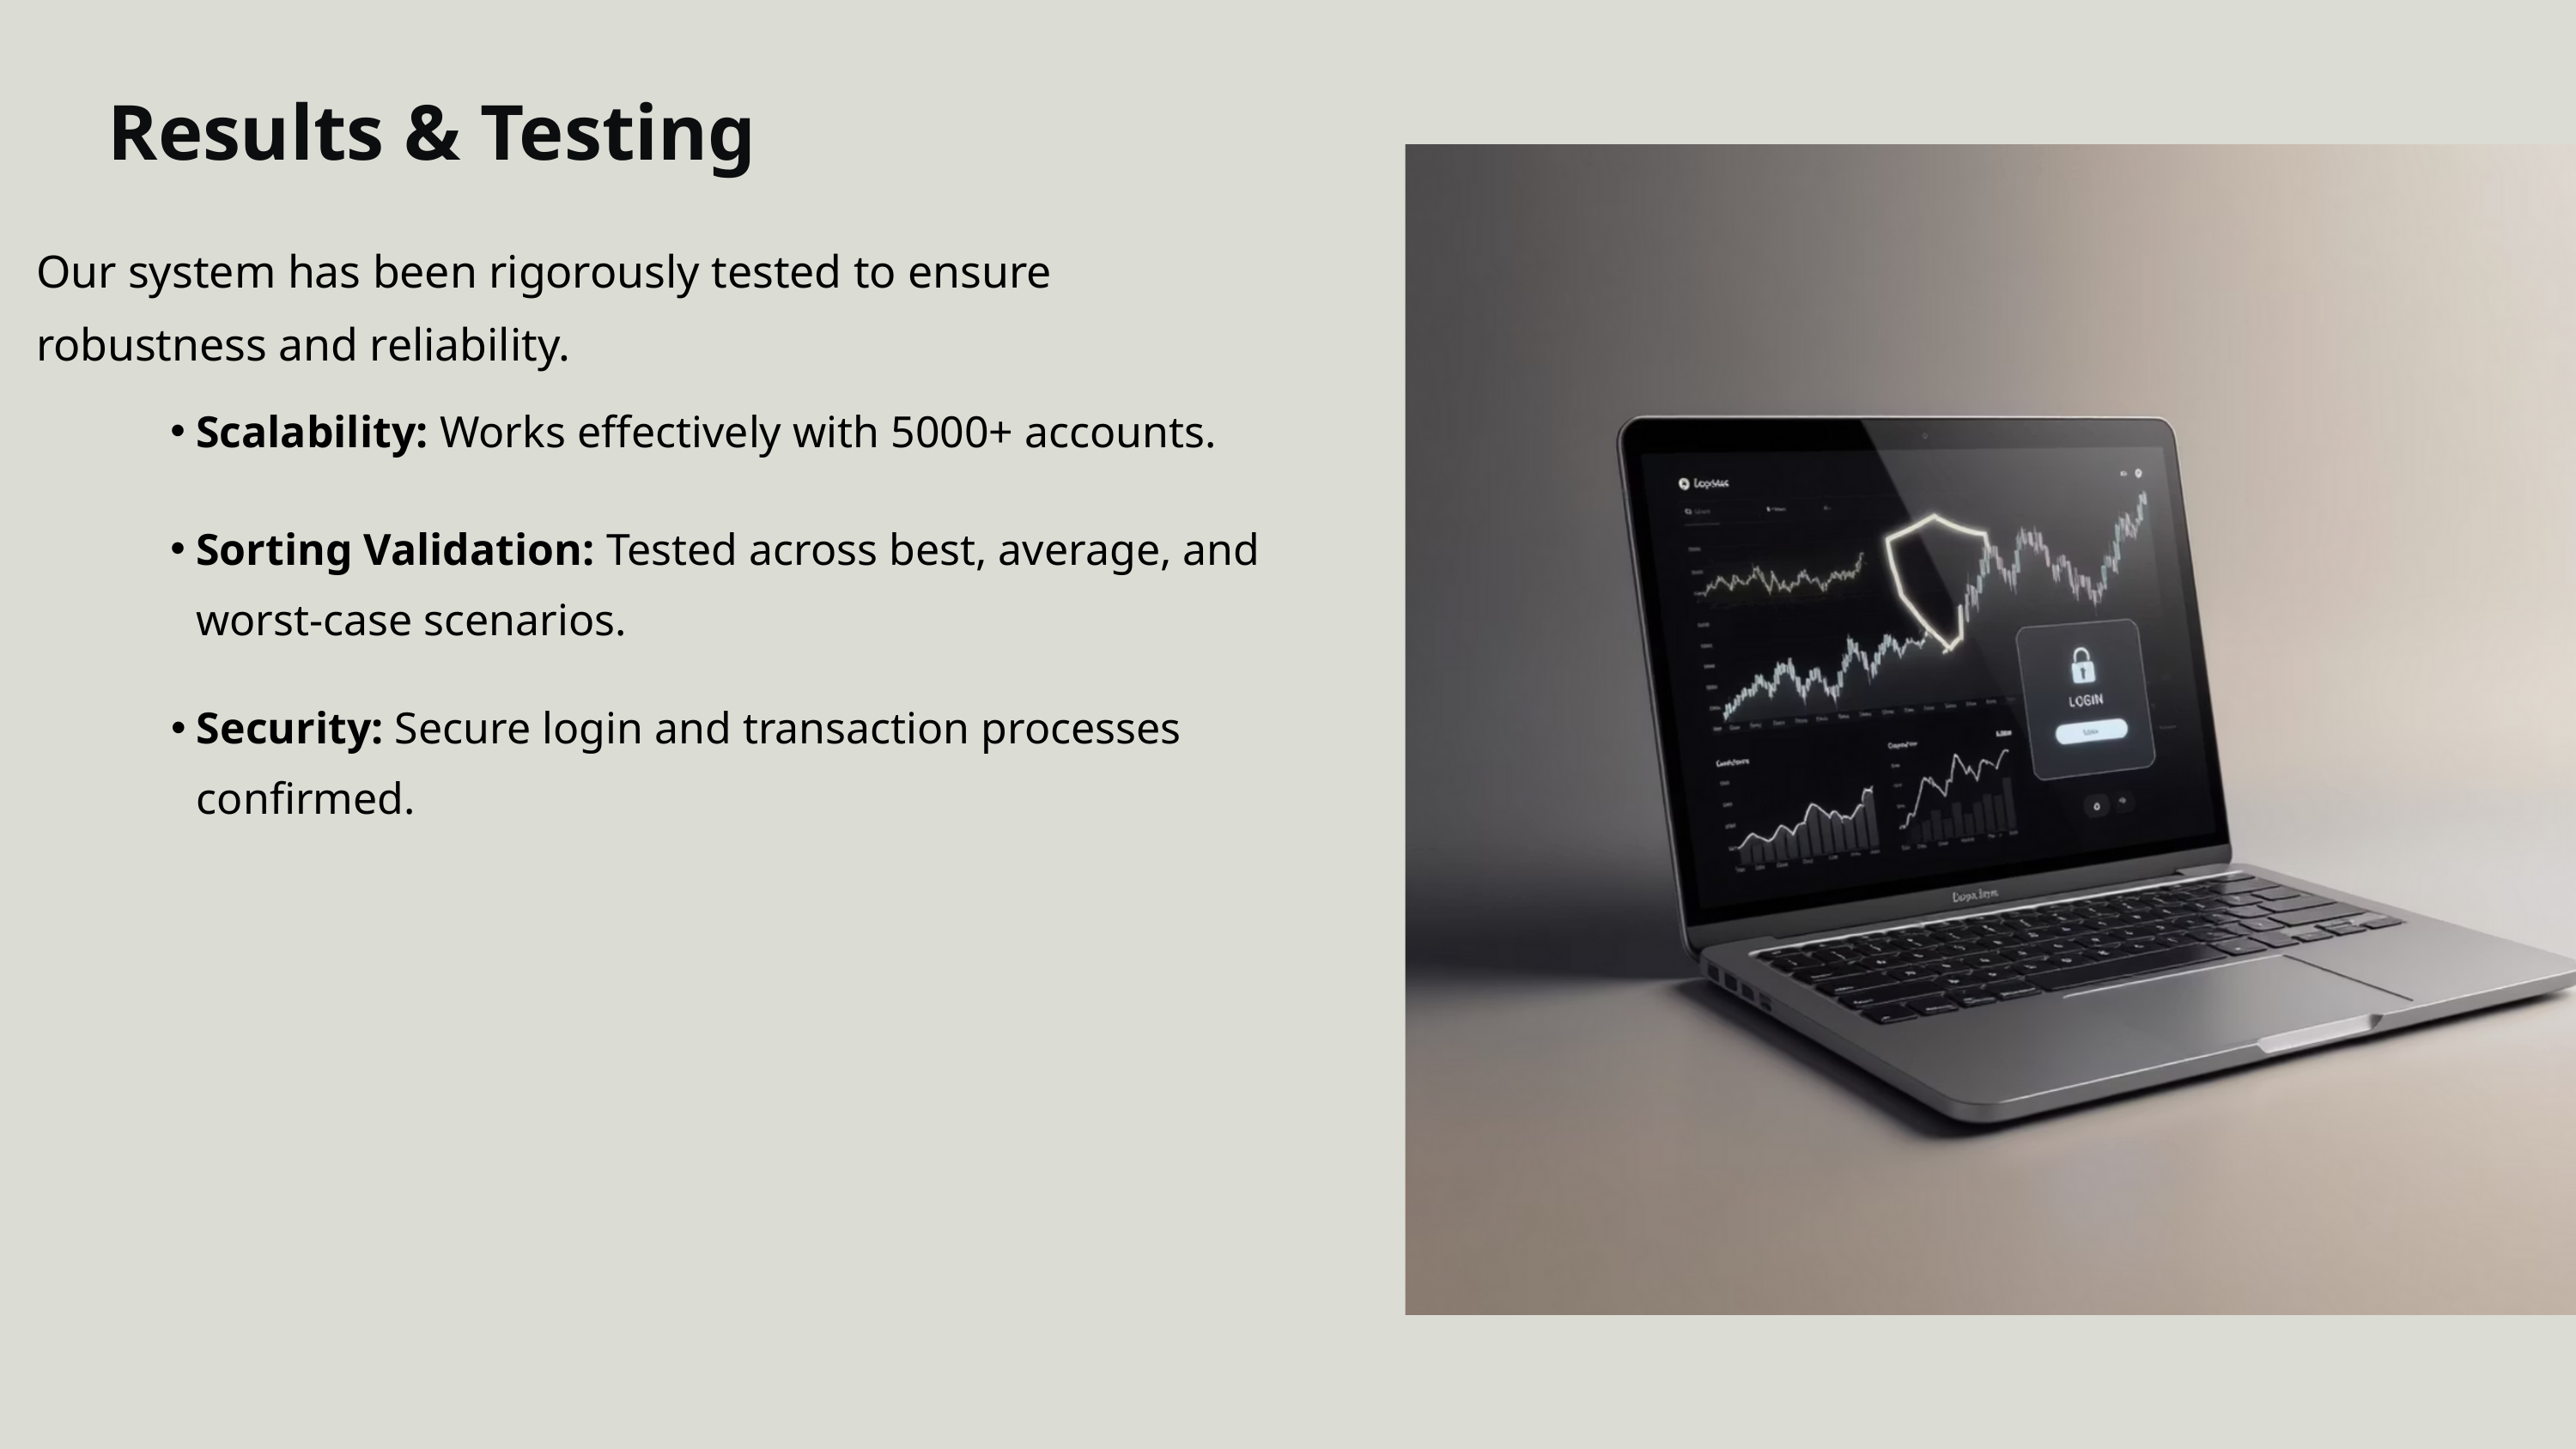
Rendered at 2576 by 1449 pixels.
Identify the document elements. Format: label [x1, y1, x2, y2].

text_box [0, 0, 2576, 1449]
text_box [1405, 144, 2576, 1316]
